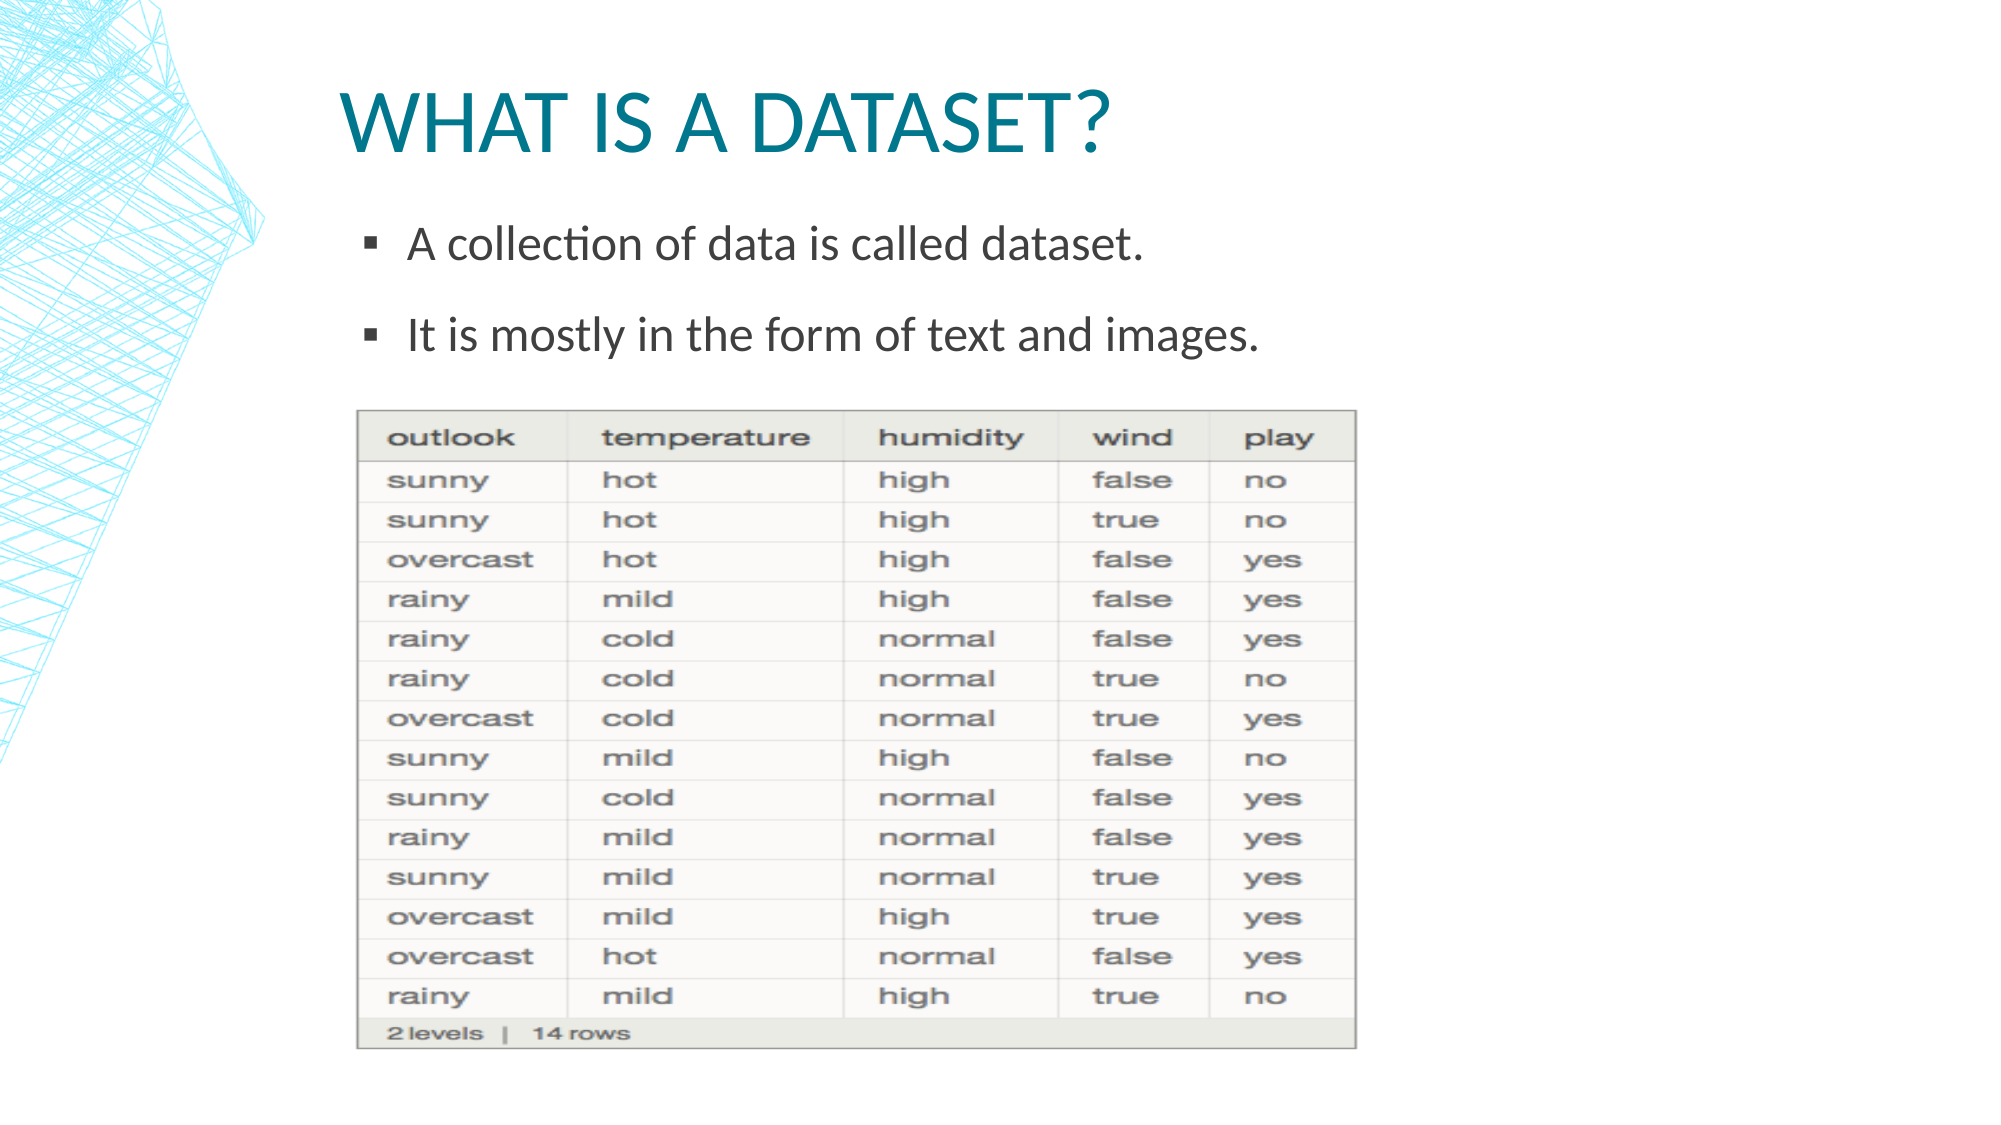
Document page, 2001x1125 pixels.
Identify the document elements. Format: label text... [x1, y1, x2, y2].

title What is a dataset? [324, 62, 1863, 180]
picture [0, 0, 2001, 1125]
list A collection of data is called dataset. It is mostly in the form of text and images. [346, 209, 1731, 404]
